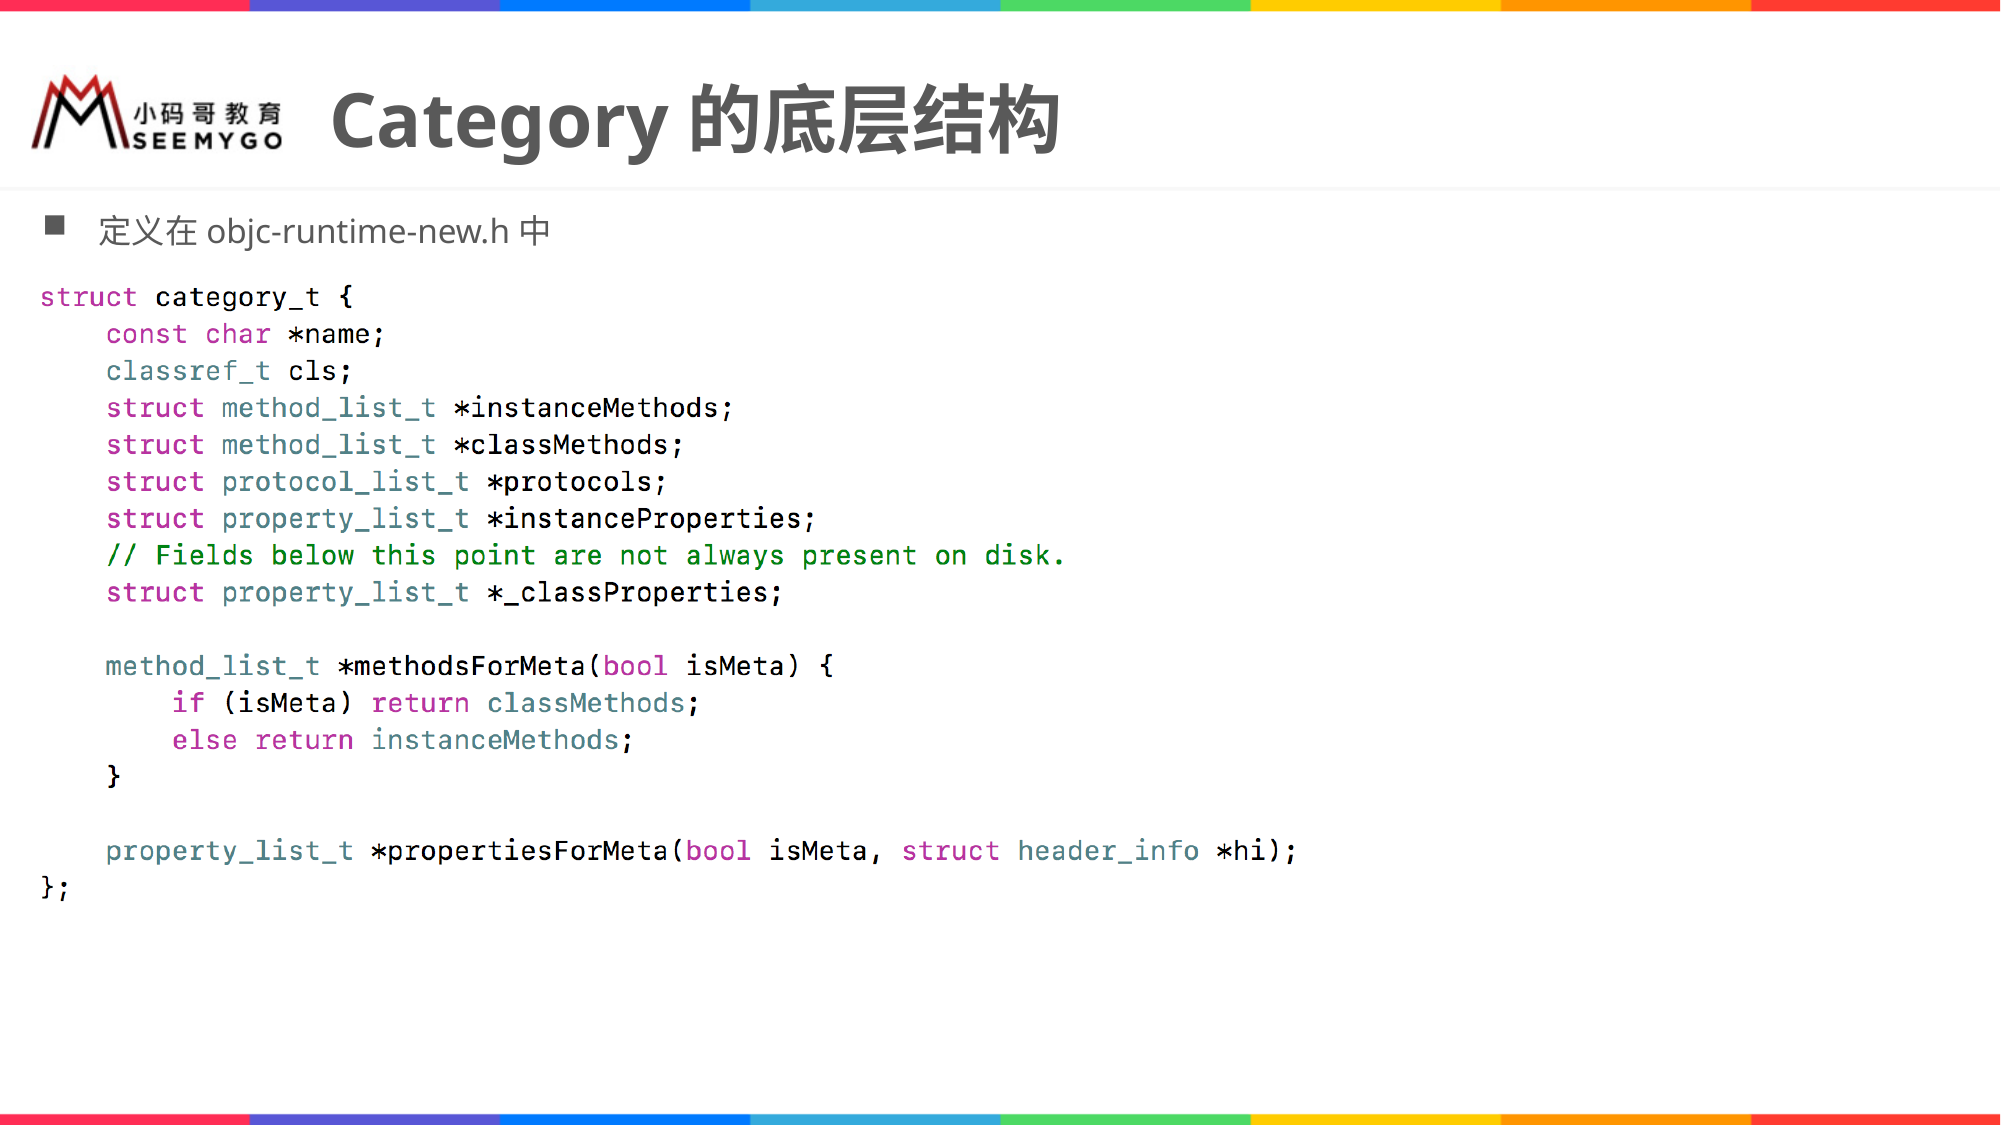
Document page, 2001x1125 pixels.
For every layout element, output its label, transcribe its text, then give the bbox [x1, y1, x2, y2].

text_box 定义在objc-runtime-new.h中 [27, 196, 1159, 255]
title Category的底层结构 [314, 64, 1968, 182]
picture [0, 0, 2001, 1125]
